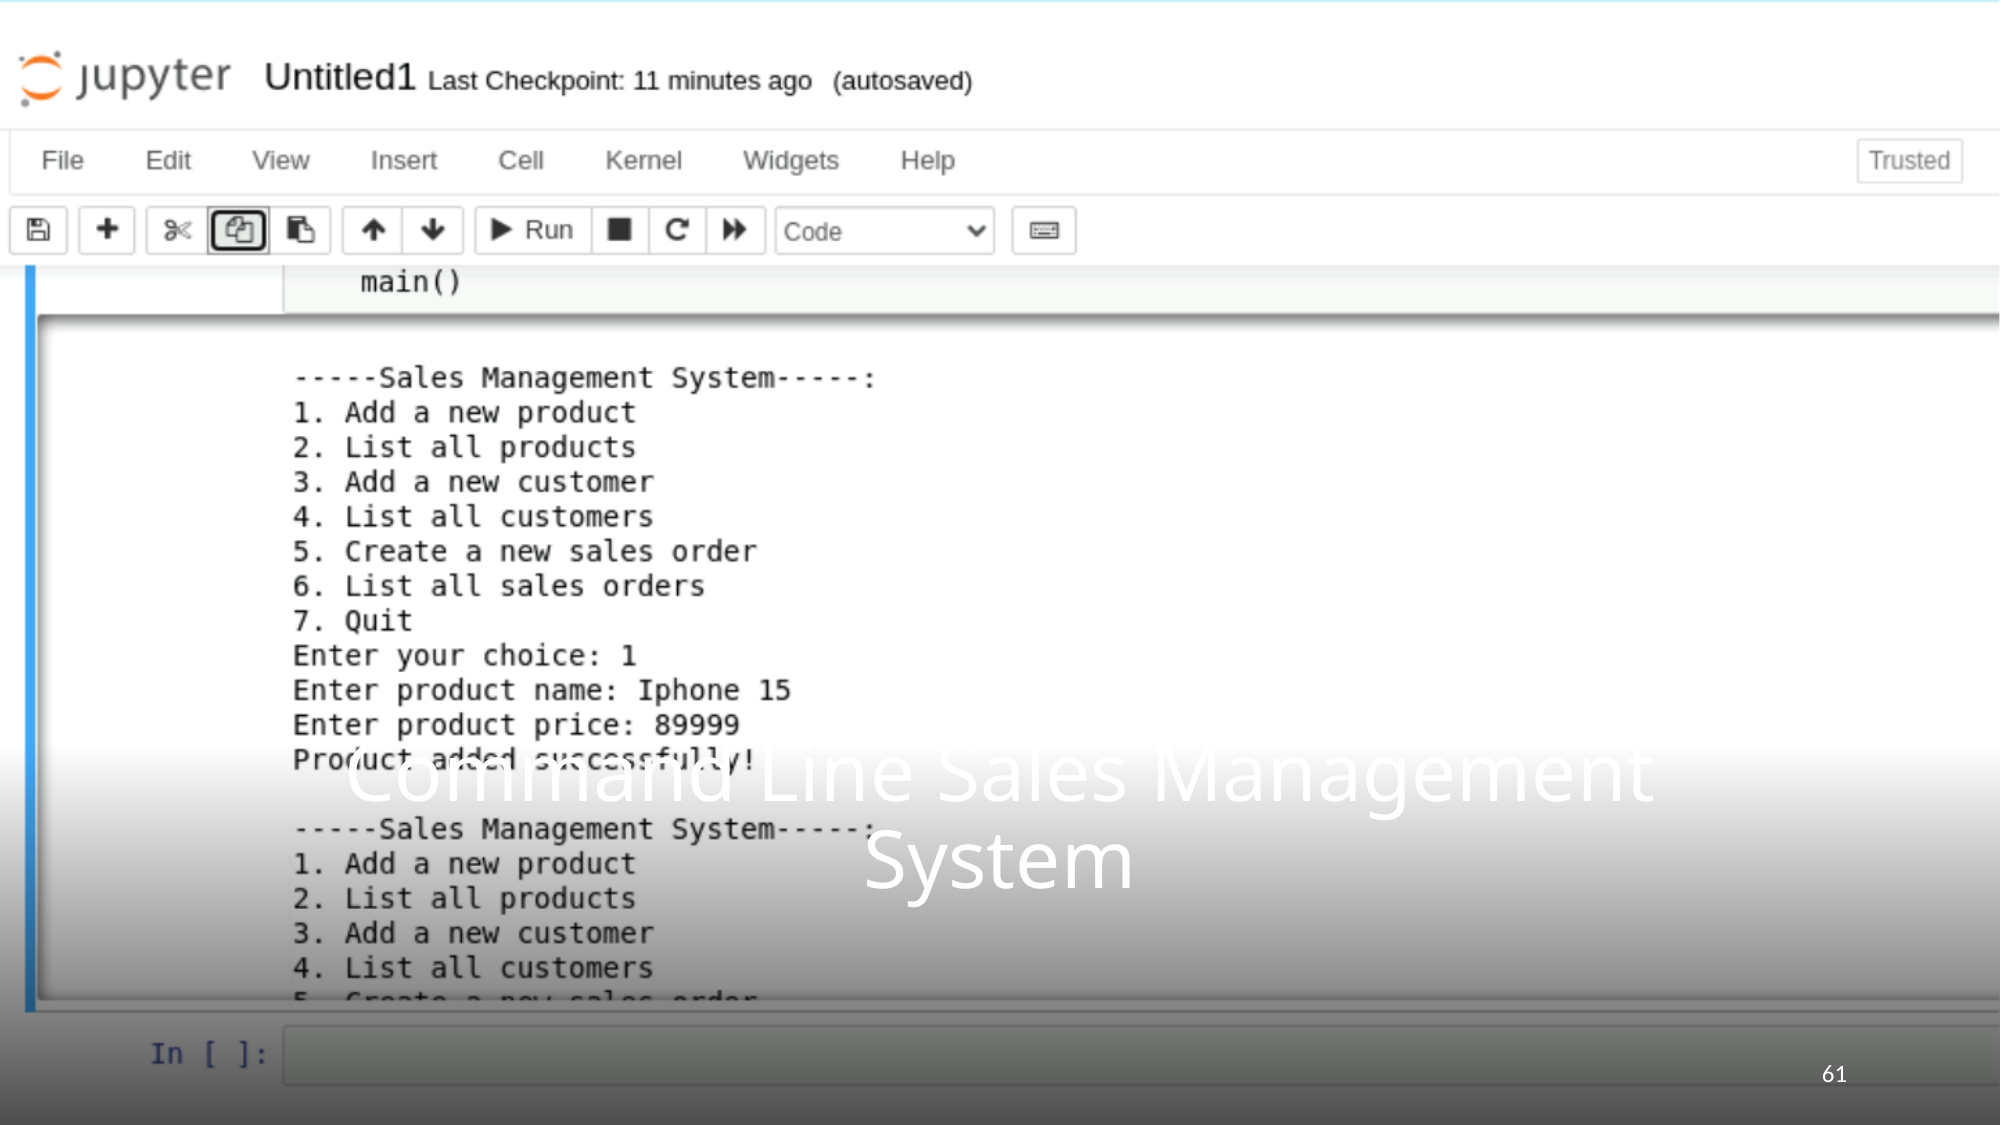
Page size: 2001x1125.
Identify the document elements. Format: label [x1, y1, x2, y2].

list [0, 0, 2000, 1125]
